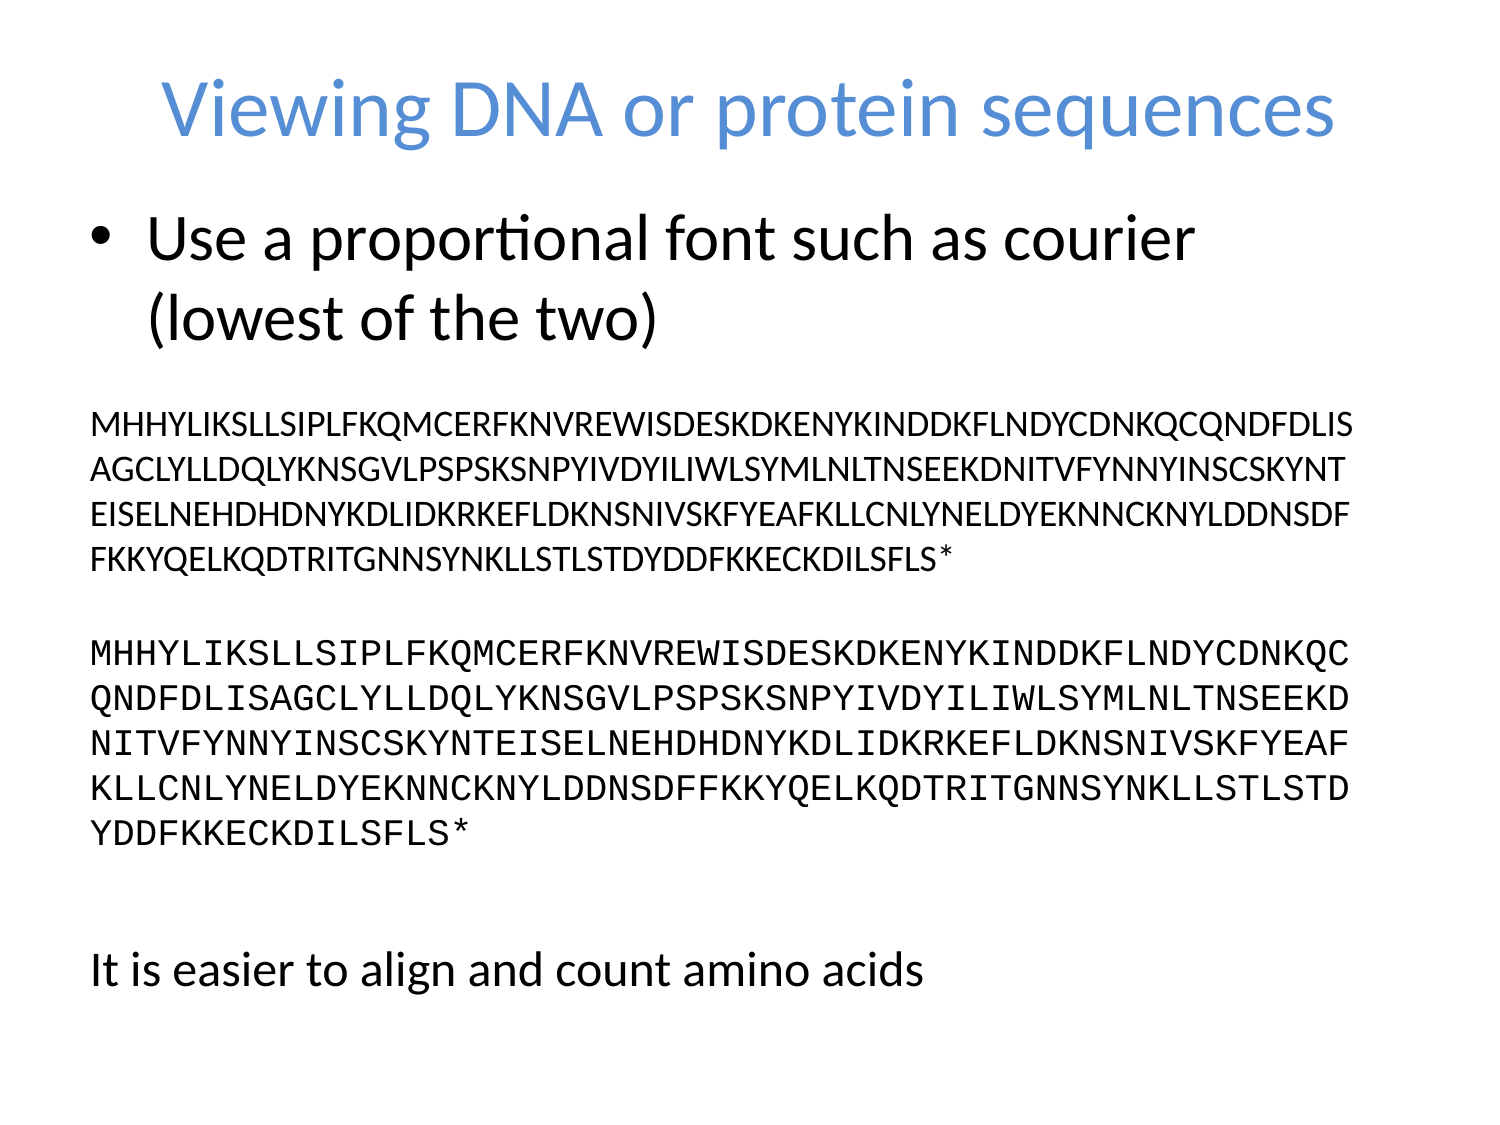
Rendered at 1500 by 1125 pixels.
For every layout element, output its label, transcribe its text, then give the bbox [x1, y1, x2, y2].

text_box It is easier to align and count amino acids [74, 929, 1027, 1004]
list Use a proportional font such as courier (lowest of the two) [75, 186, 1425, 930]
text_box MHHYLIKSLLSIPLFKQMCERFKNVREWISDESKDKENYKINDDKFLNDYCDNKQCQNDFDLISAGCLYLLDQLYKNSGVLPSPSKSNPYIVDYILIWLSYMLNLTNSEEKDNITVFYNNYINSCSKYNTEISELNEHDHDNYKDLIDKRKEFLDKNSNIVSKFYEAFKLLCNLYNELDYEKNNCKNYLDDNSDFFKKYQELKQDTRITGNNSYNKLLSTLSTDYDDFKKECKDILSFLS* [75, 391, 1378, 587]
title Viewing DNA or protein sequences [75, 45, 1425, 161]
text_box MHHYLIKSLLSIPLFKQMCERFKNVREWISDESKDKENYKINDDKFLNDYCDNKQCQNDFDLISAGCLYLLDQLYKNSGVLPSPSKSNPYIVDYILIWLSYMLNLTNSEEKDNITVFYNNYINSCSKYNTEISELNEHDHDNYKDLIDKRKEFLDKNSNIVSKFYEAFKLLCNLYNELDYEKNNCKNYLDDNSDFFKKYQELKQDTRITGNNSYNKLLSTLSTDYDDFKKECKDILSFLS* [75, 620, 1378, 860]
